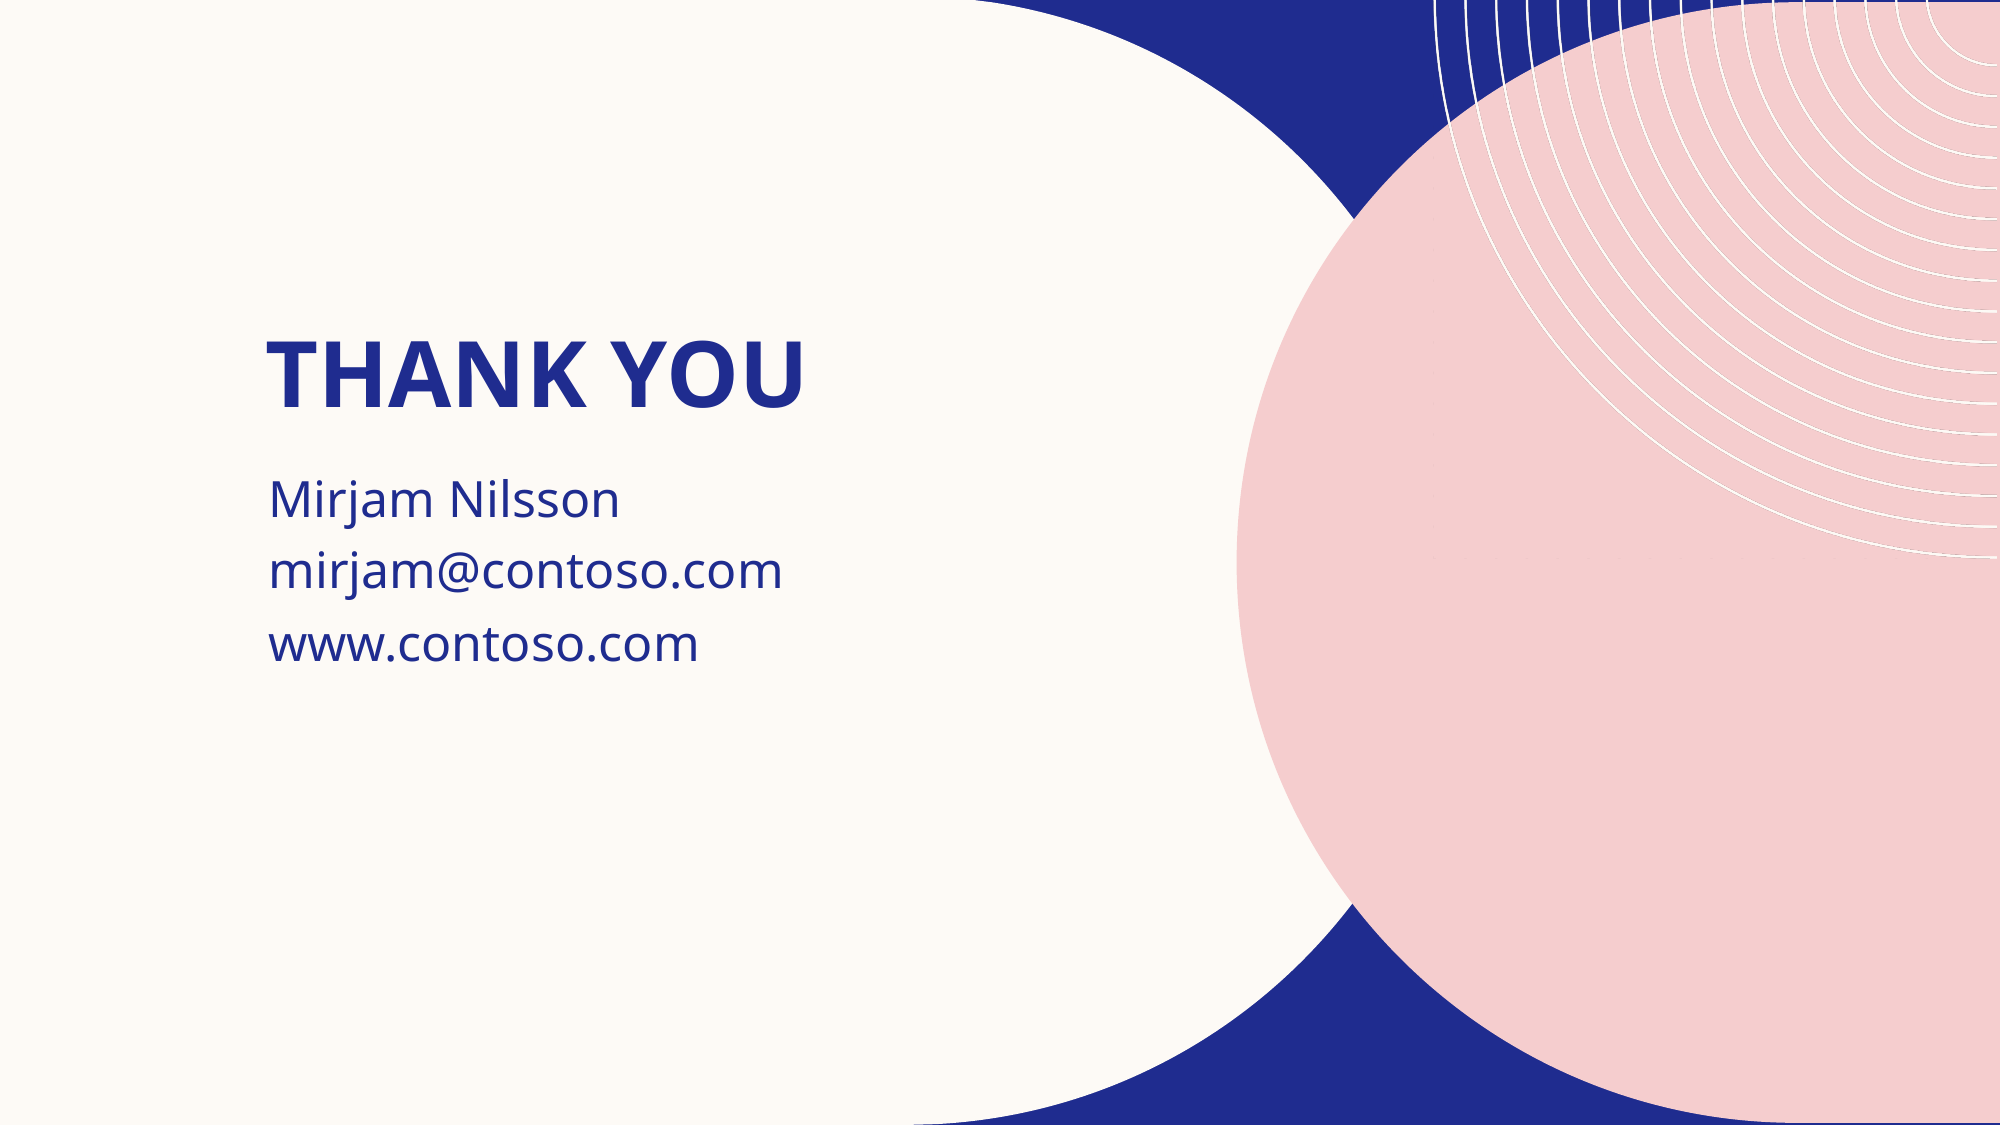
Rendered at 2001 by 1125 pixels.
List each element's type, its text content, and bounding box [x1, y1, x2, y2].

picture [1433, 0, 1997, 559]
title THANK YOU [250, 323, 935, 434]
subtitle Mirjam Nilsson​ mirjam@contoso.com www.contoso.com [253, 467, 938, 824]
